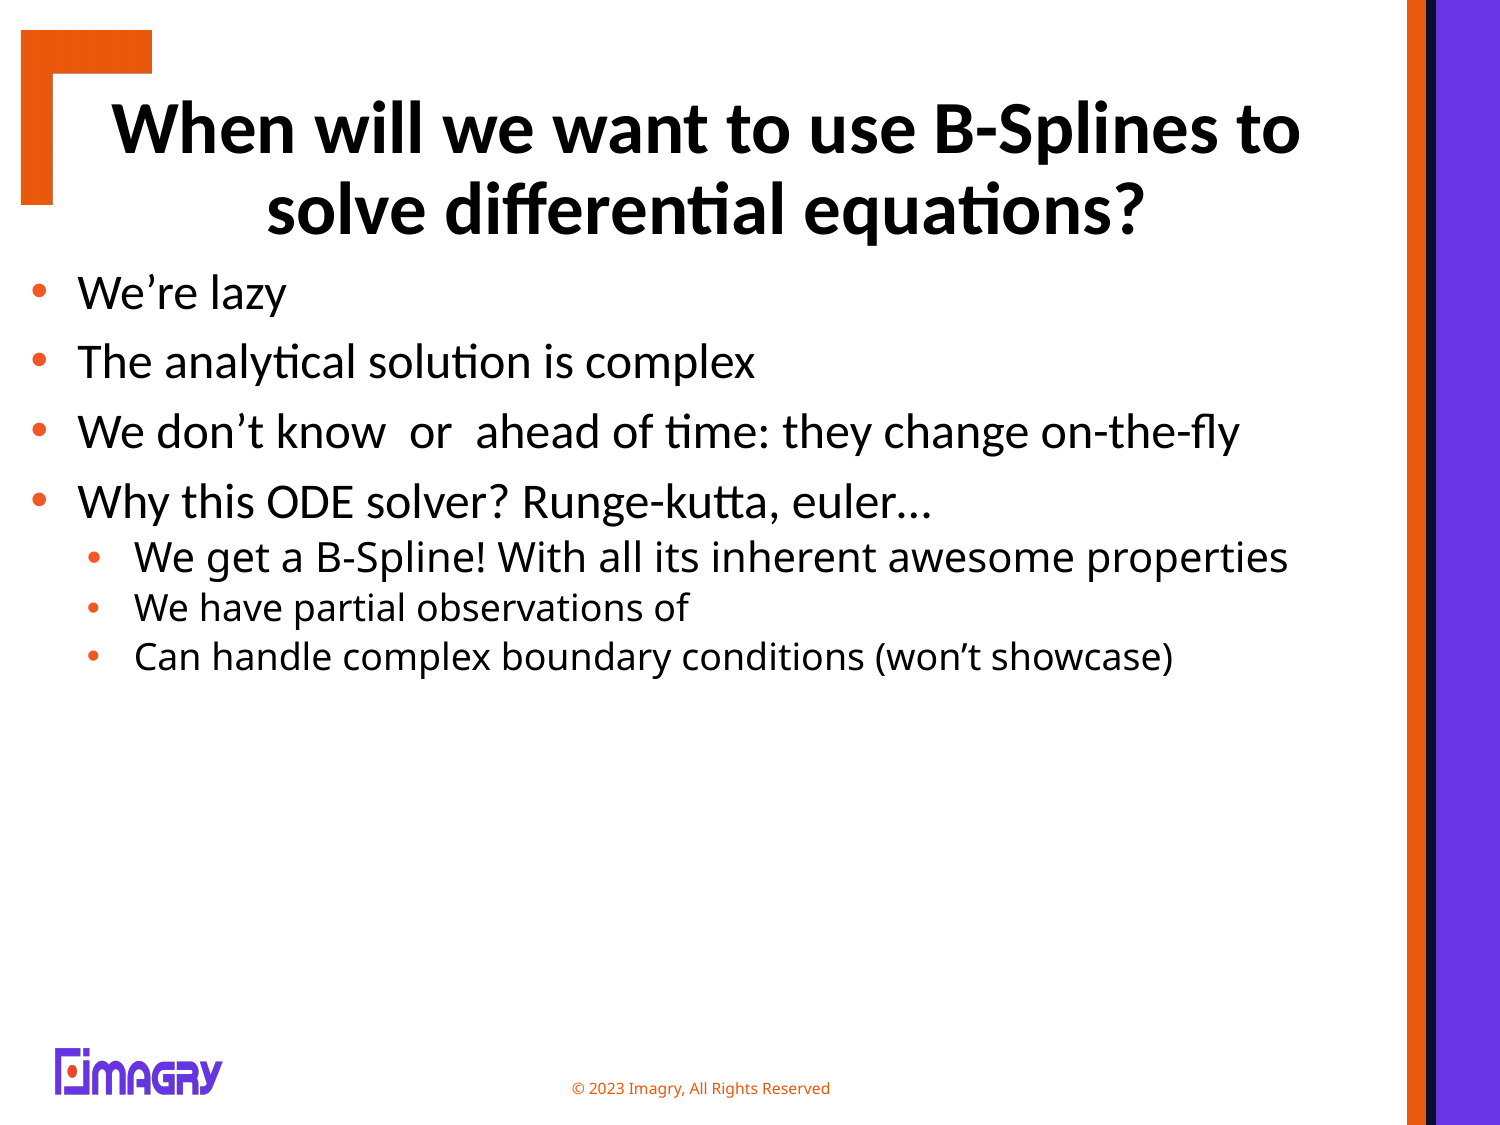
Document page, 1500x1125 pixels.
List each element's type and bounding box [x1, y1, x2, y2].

picture [20, 30, 152, 205]
picture [51, 1042, 228, 1103]
